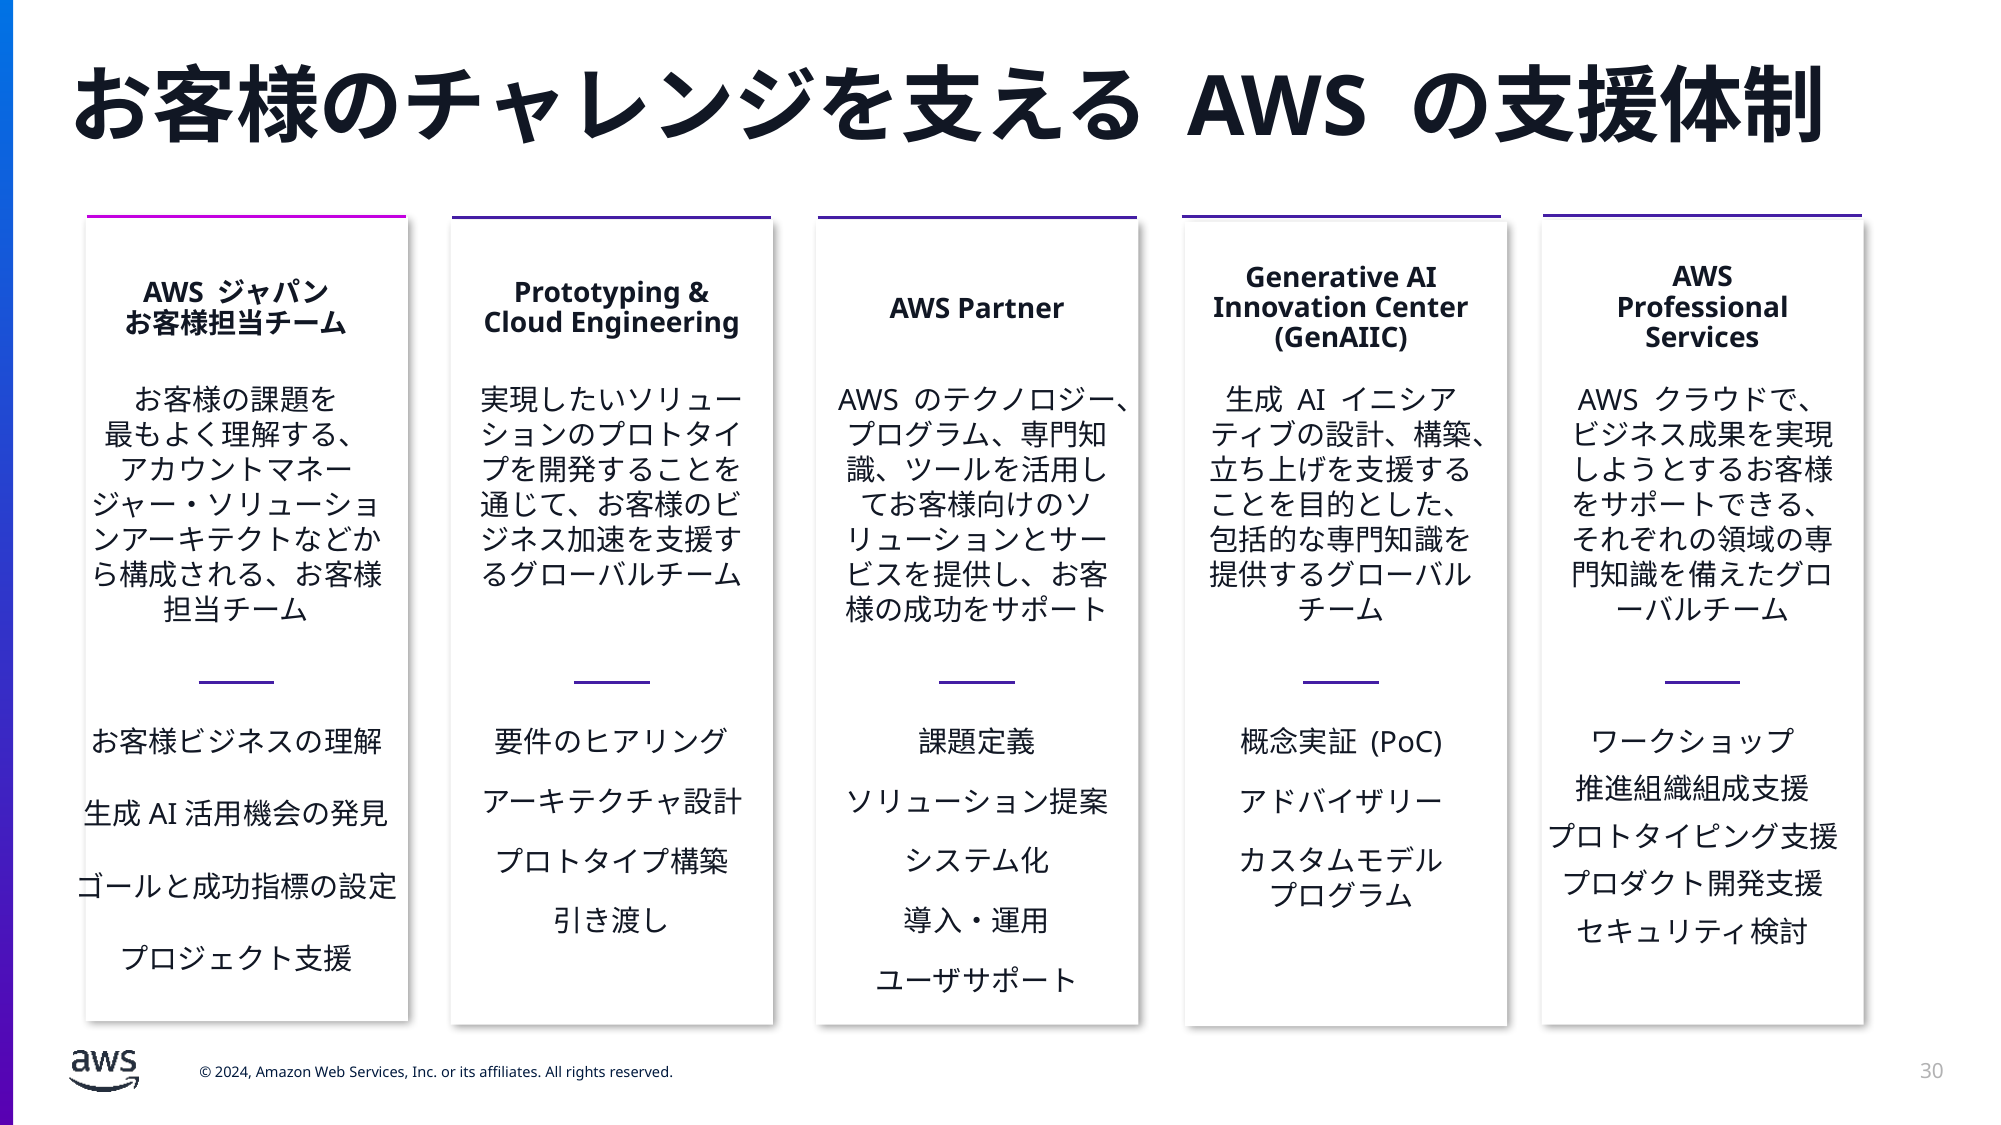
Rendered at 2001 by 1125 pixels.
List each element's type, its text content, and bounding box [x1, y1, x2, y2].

text_box [450, 219, 774, 1026]
text_box お客様ビジネスの理解 生成AI活用機会の発見 ゴールと成功指標の設定 プロジェクト支援 [53, 715, 419, 1053]
text_box AWS Professional Services [1545, 255, 1860, 361]
text_box 生成 AI イニシアティブの設計、構築、立ち上げを支援することを目的とした、包括的な専門知識を提供するグローバルチーム [1190, 373, 1493, 634]
text_box [1540, 219, 1865, 1026]
picture [69, 1053, 139, 1092]
text_box AWS クラウドで、ビジネス成果を実現しようとするお客様をサポートできる、それぞれの領域の専門知識を備えたグローバルチーム [1551, 373, 1854, 634]
text_box AWS Partner [817, 286, 1137, 332]
slide_number 30 [1493, 1041, 1944, 1102]
text_box Generative AI Innovation Center (GenAIIC) [1181, 255, 1501, 362]
text_box [815, 219, 1139, 1026]
text_box [85, 216, 409, 715]
text_box 概念実証 (PoC) アドバイザリー カスタムモデル プログラム [1190, 715, 1493, 921]
text_box 要件のヒアリング アーキテクチャ設計 プロトタイプ構築 引き渡し [453, 715, 770, 946]
text_box [1184, 221, 1508, 1027]
text_box AWS のテクノロジー、プログラム、専門知識、ツールを活用してお客様向けのソリューションとサービスを提供し、お客様の成功をサポート [818, 373, 1136, 634]
text_box お客様の課題を 最もよく理解する、 アカウントマネージャー・ソリューションアーキテクトなどから構成される、お客様担当チーム [72, 373, 401, 634]
text_box AWS ジャパン お客様担当チーム [76, 271, 396, 347]
title お客様のチャレンジを支える AWS の支援体制 [69, 56, 1975, 163]
text_box Prototyping & Cloud Engineering [452, 270, 772, 346]
text_box ワークショップ 推進組織組成支援 プロトタイピング支援 プロダクト開発支援 セキュリティ検討 [1531, 715, 1854, 956]
text_box 実現したいソリューションのプロトタイプを開発することを通じて、お客様のビジネス加速を支援するグローバルチーム [453, 373, 770, 599]
text_box 課題定義 ソリューション提案 システム化 導入・運用 ユーザサポート [818, 715, 1136, 1005]
